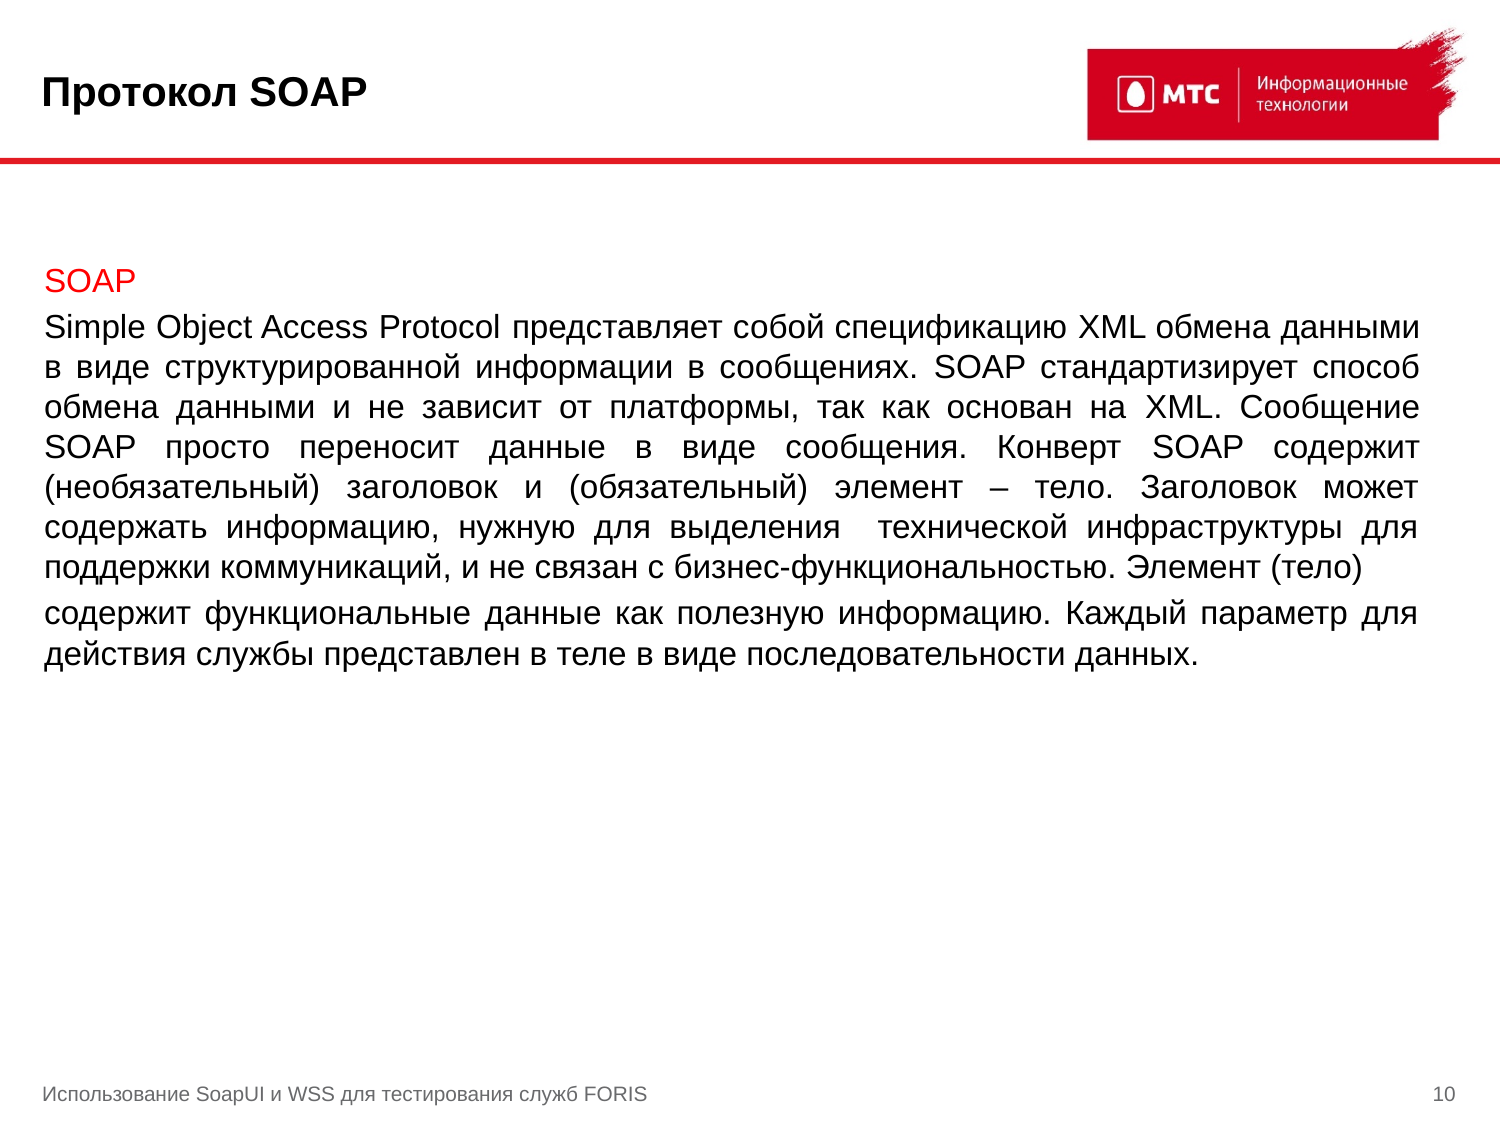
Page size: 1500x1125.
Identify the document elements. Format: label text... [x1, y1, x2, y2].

title Протокол SOAP [40, 18, 1306, 162]
slide_number 10 [1390, 1070, 1456, 1106]
footer Использование SoapUI и WSS для тестирования служб FORIS [41, 1070, 1377, 1107]
picture [1306, 19, 1475, 149]
text_box SOAP Simple Object Access Protocol представляет собой спецификацию XML обмена данными в виде структурированной информации в сообщениях. SOAP стандартизирует способ обмена данными и не зависит от платформы, так как основан на XML. Сообщение SOAP просто переносит данные в виде сообщения. Конверт SOAP содержит (необязательный) заголовок и (обязательный) элемент – тело. Заголовок может содержать информацию, нужную для выделения технической инфраструктуры для поддержки коммуникаций, и не связан с бизнес-функциональностью. Элемент (тело) содержит функциональные данные как полезную информацию. Каждый параметр для действия службы представлен в теле в виде последовательности данных. [29, 251, 1436, 679]
